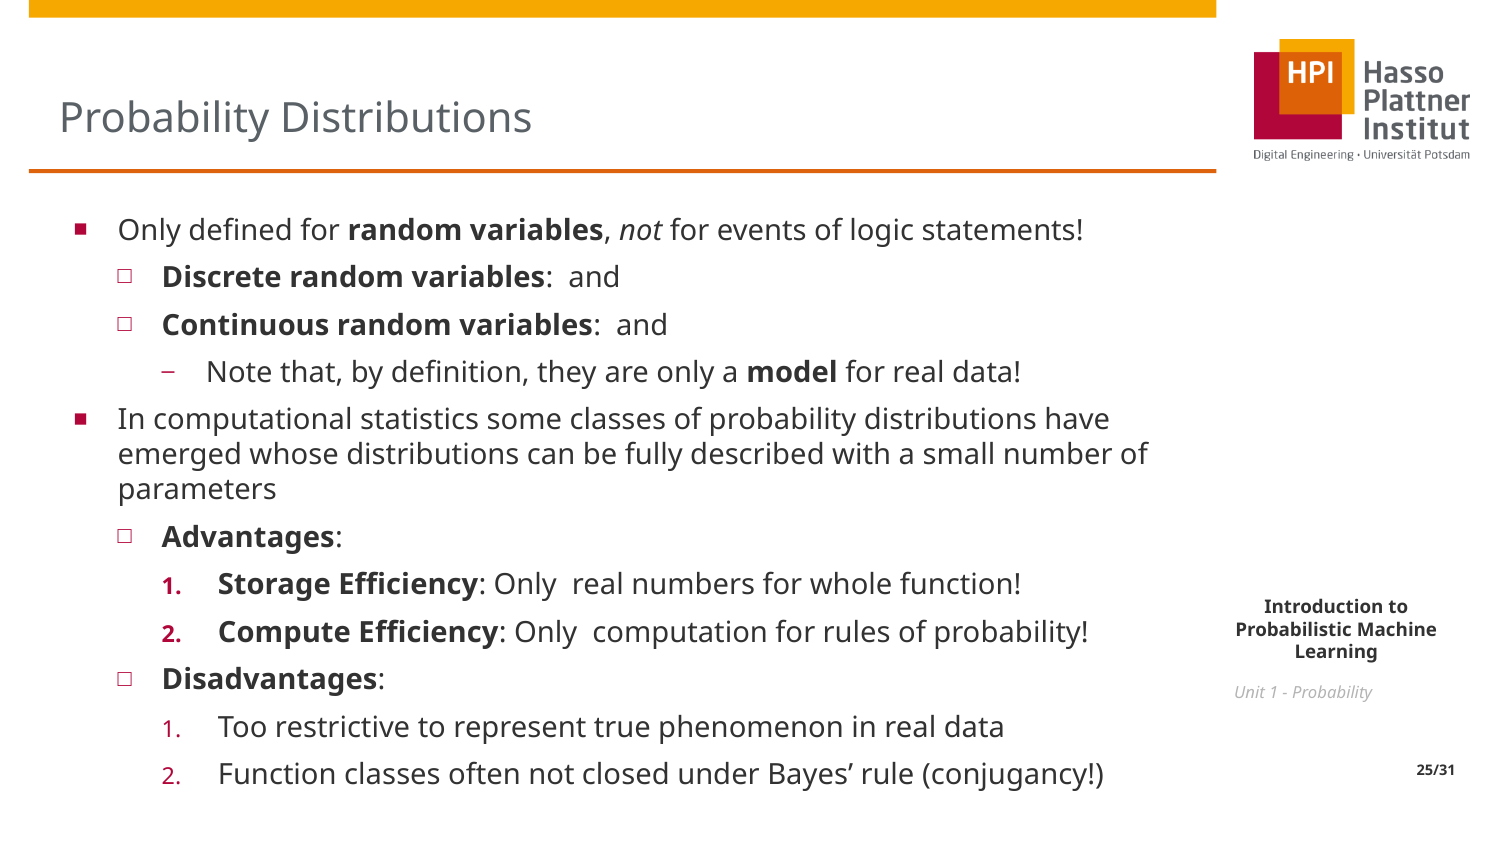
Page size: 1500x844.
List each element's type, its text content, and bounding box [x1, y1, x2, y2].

picture [1254, 39, 1470, 161]
title Probability Distributions [58, 17, 1187, 170]
